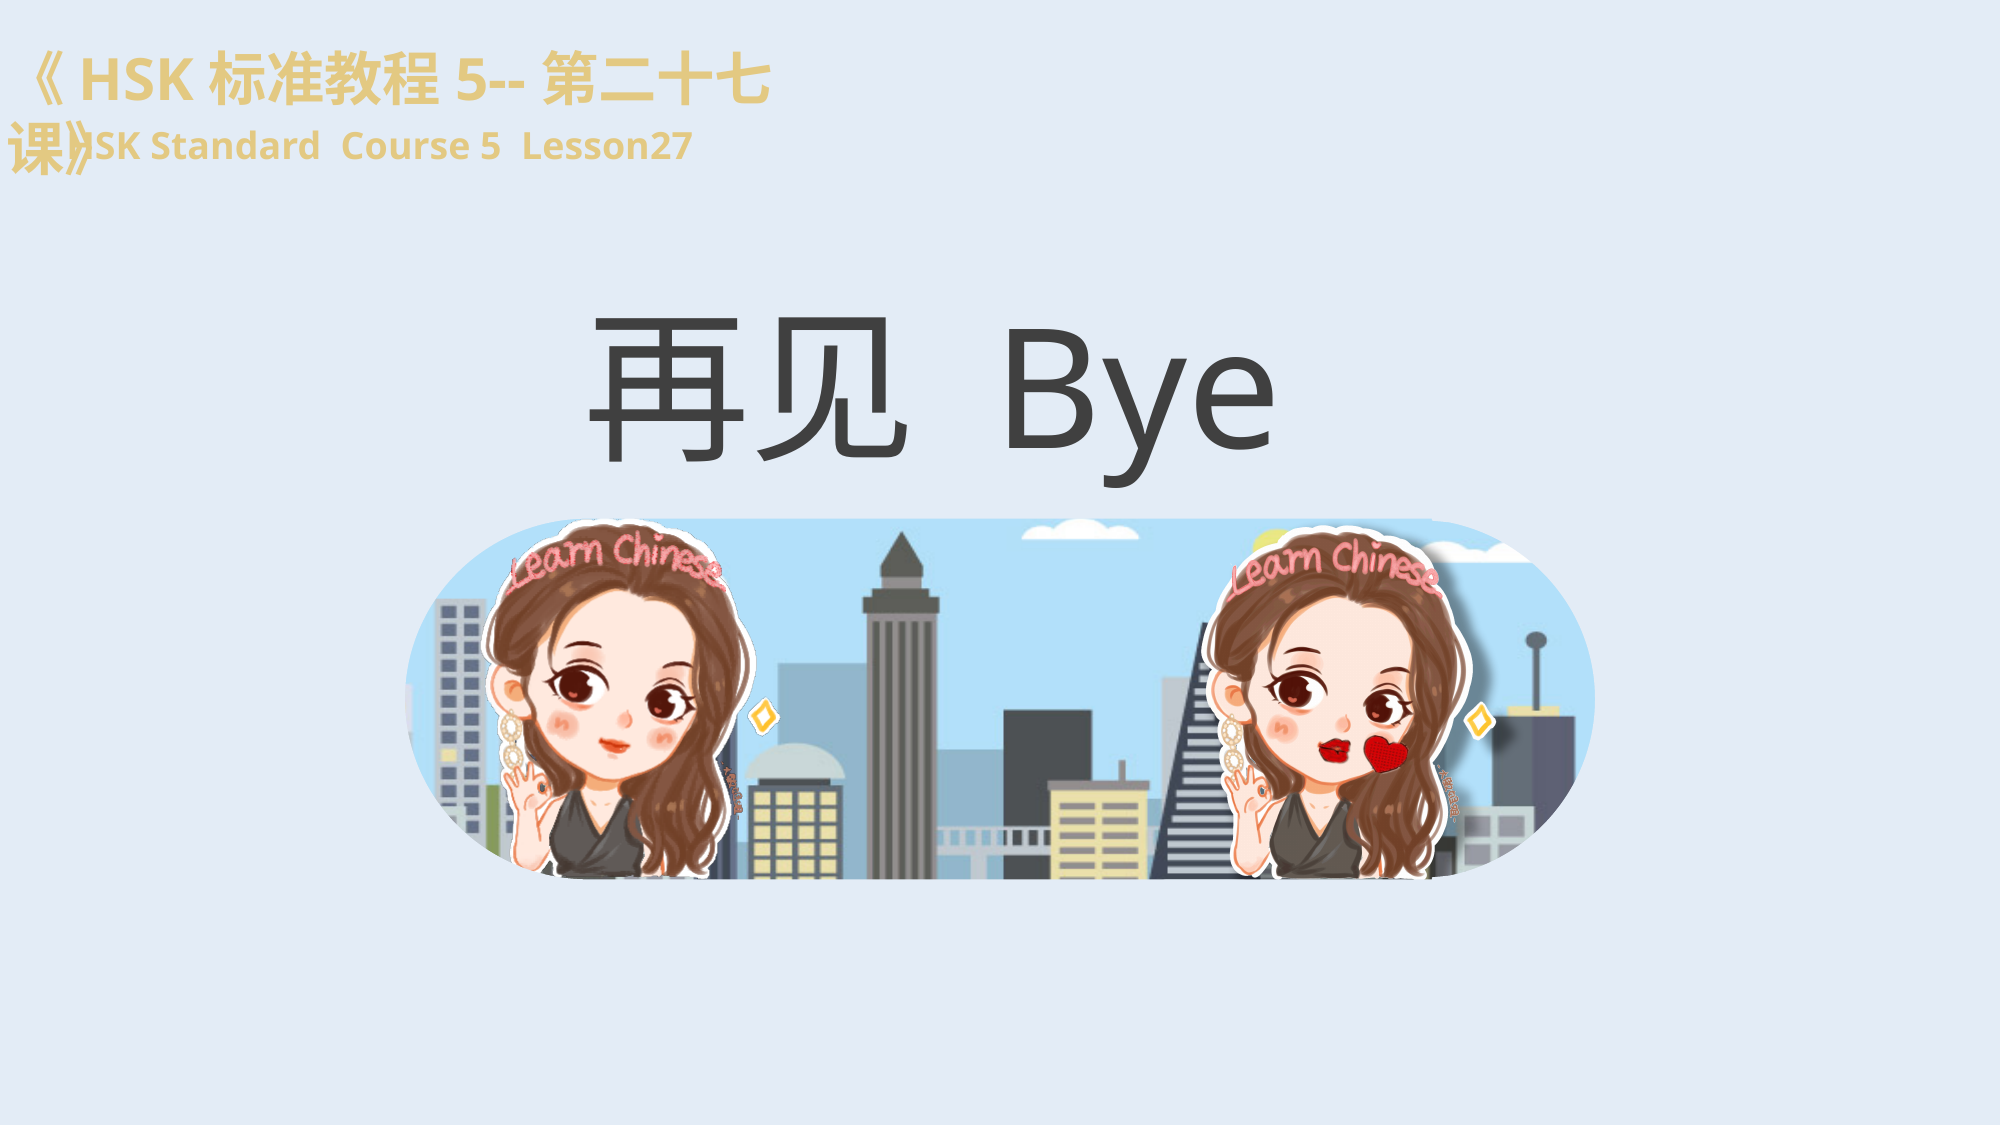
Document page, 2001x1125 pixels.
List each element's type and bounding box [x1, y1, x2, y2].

text_box [0, 0, 2000, 1125]
